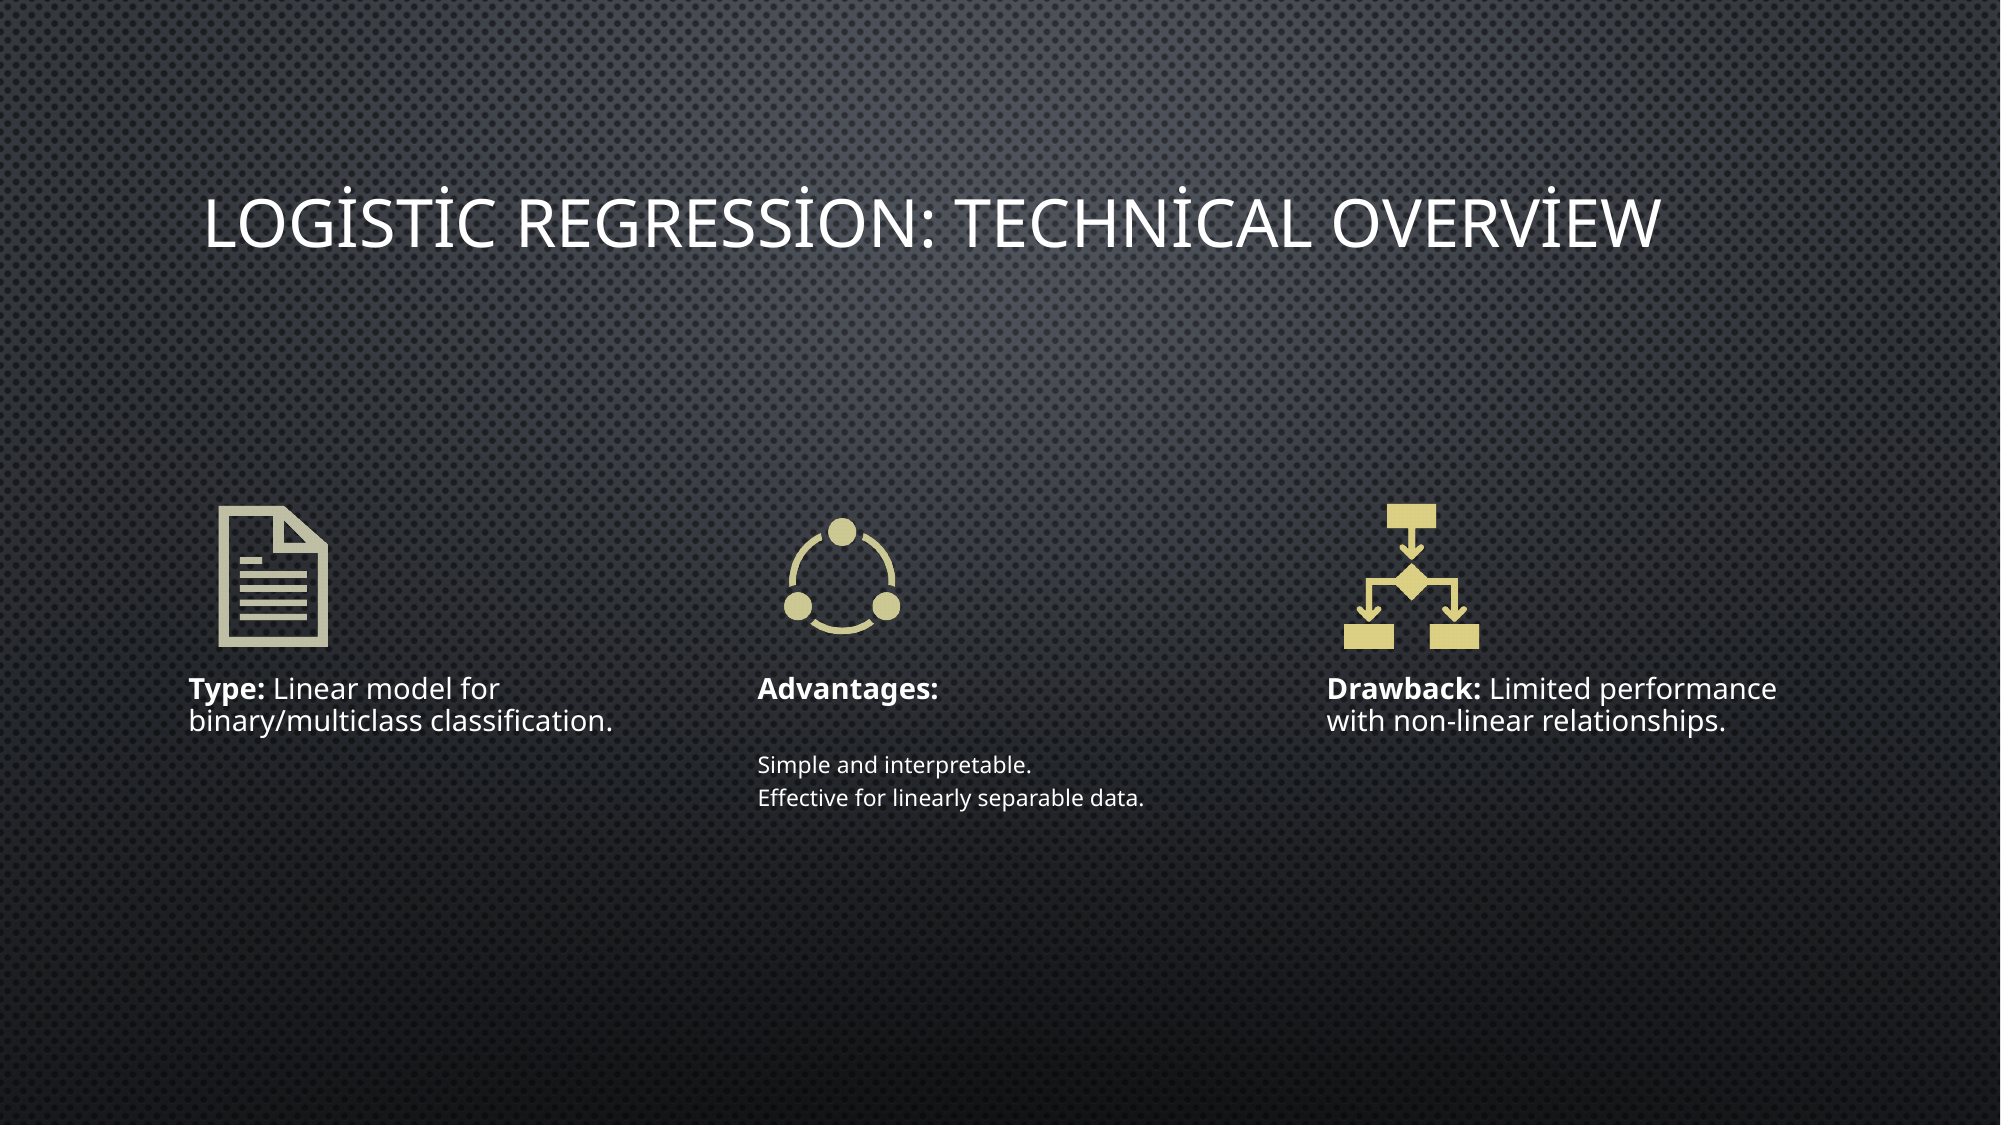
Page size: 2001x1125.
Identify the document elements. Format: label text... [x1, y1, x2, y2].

title Logistic Regression: Technical Overview [187, 99, 1813, 341]
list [186, 374, 1813, 931]
